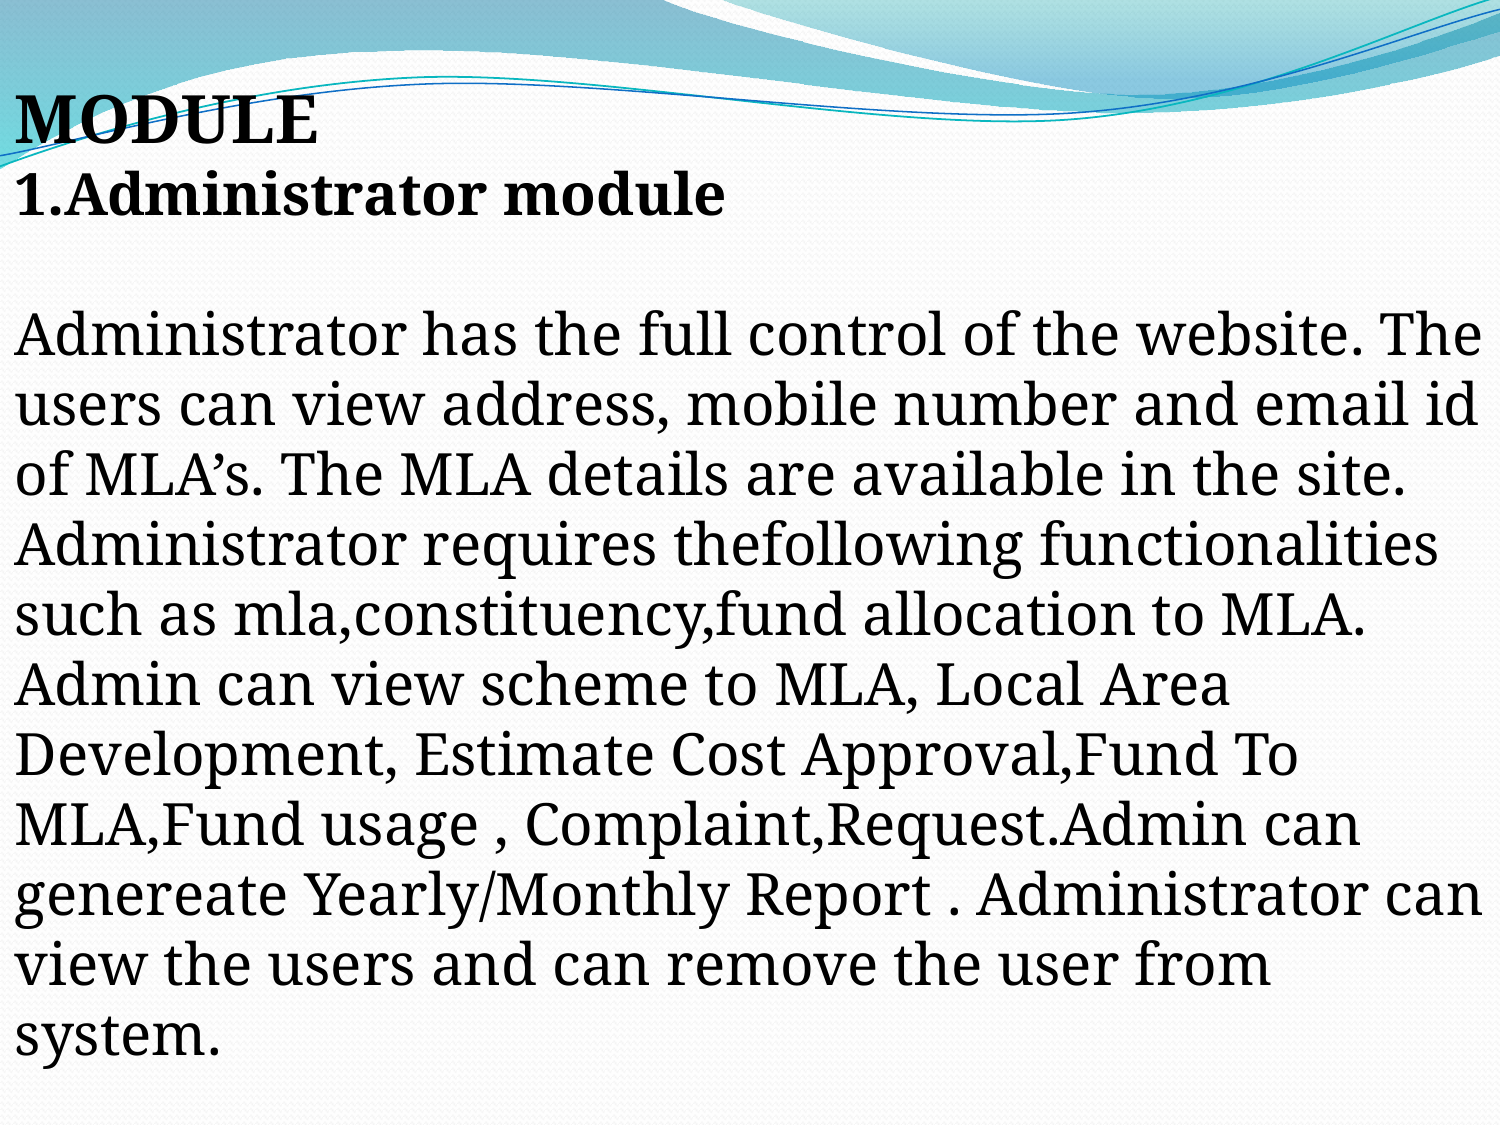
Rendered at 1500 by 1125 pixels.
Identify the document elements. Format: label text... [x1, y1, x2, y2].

text_box MODULE 1.Administrator module Administrator has the full control of the website. The users can view address, mobile number and email id of MLA’s. The MLA details are available in the site. Administrator requires thefollowing functionalities such as mla,constituency,fund allocation to MLA. Admin can view scheme to MLA, Local Area Development, Estimate Cost Approval,Fund To MLA,Fund usage , Complaint,Request.Admin can genereate Yearly/Monthly Report . Administrator can view the users and can remove the user from system. [0, 0, 1500, 1075]
